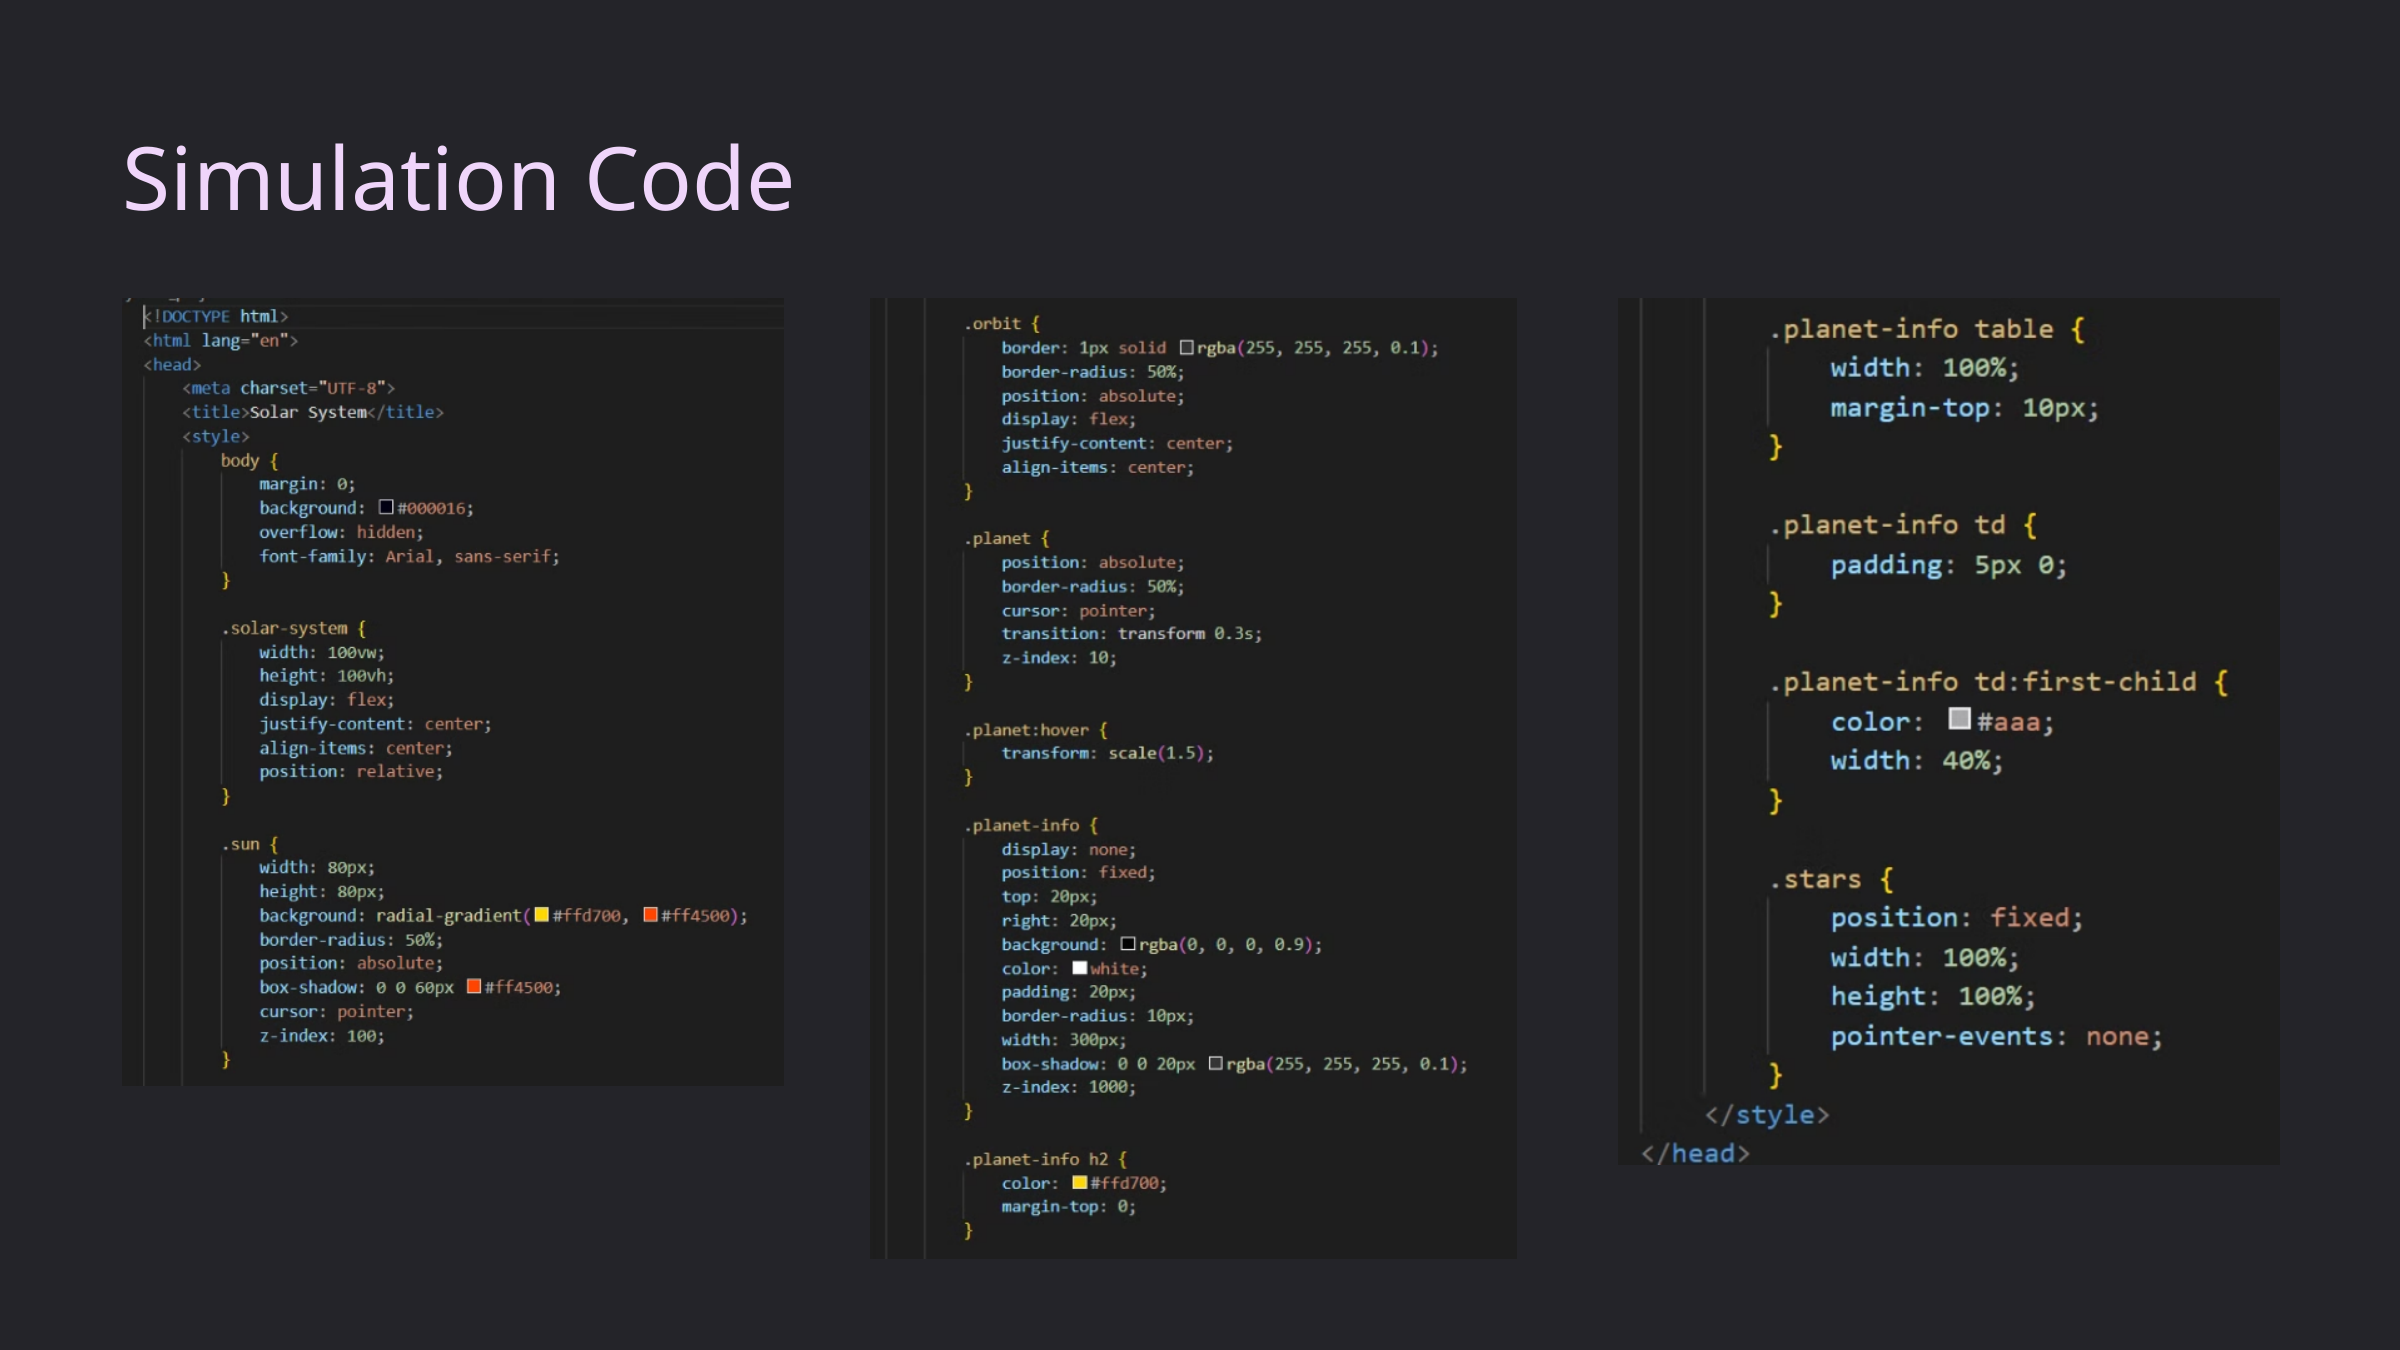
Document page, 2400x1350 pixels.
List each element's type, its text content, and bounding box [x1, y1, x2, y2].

text_box Simulation Code [122, 96, 1001, 207]
picture [1618, 297, 2280, 1165]
picture [870, 298, 1517, 1260]
picture [122, 297, 784, 1086]
